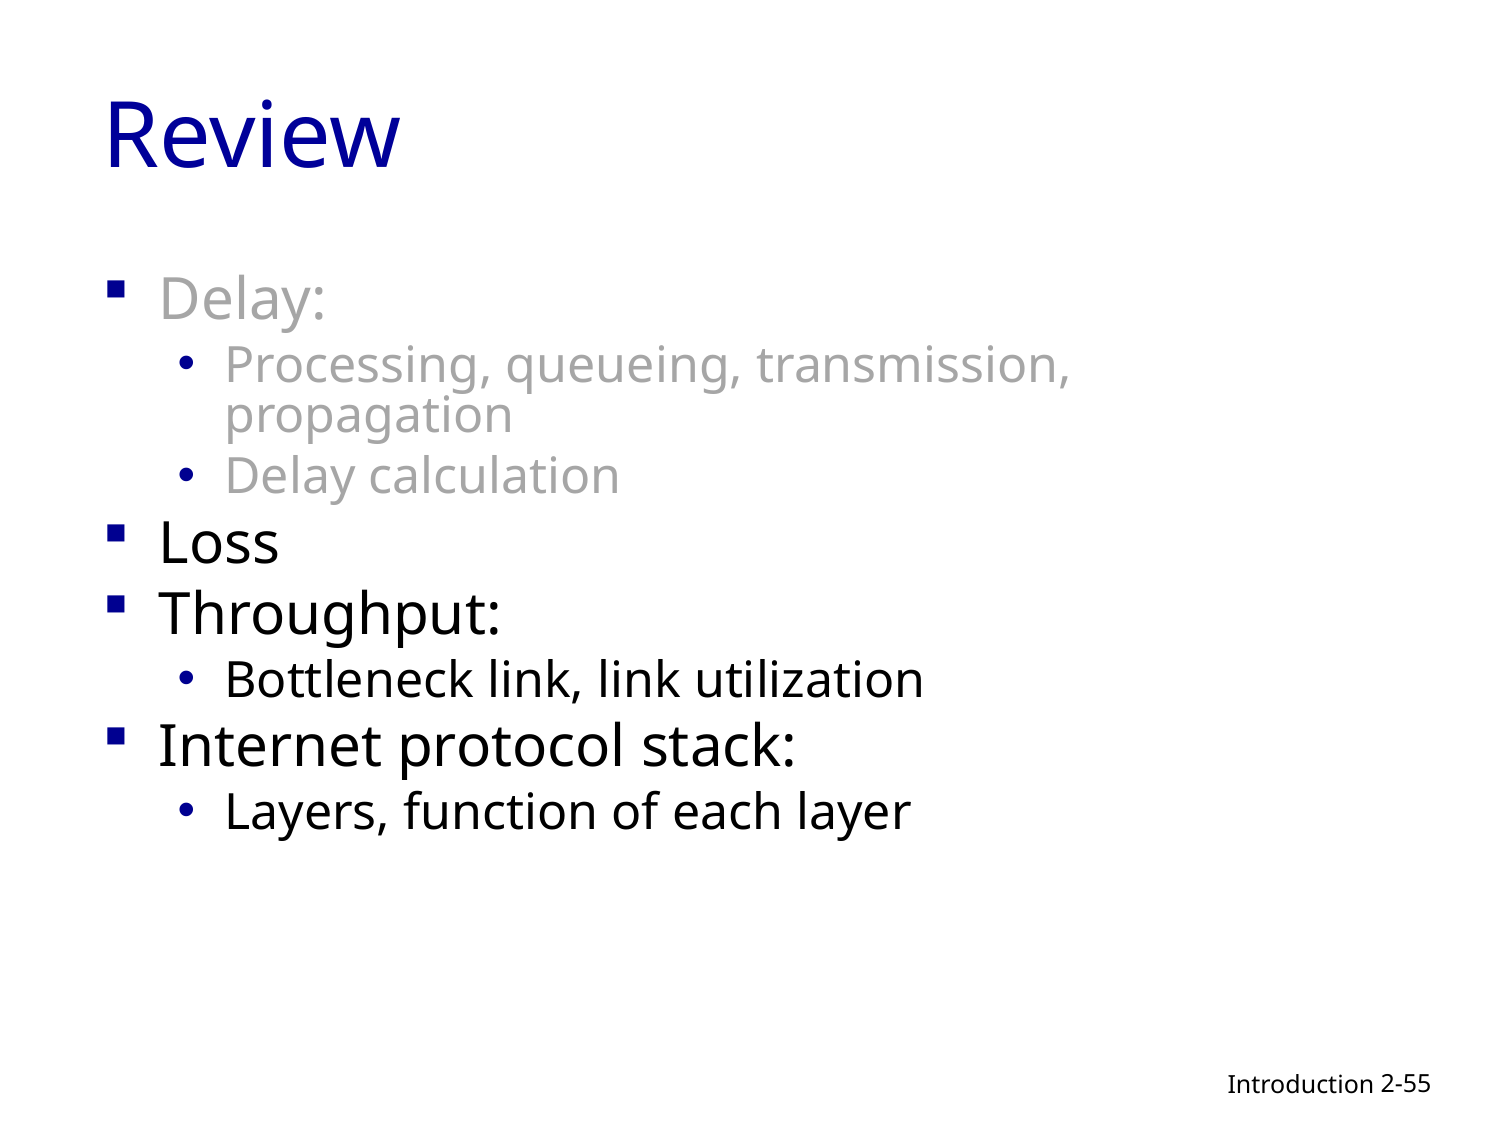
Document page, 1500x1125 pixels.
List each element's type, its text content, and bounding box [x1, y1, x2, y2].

footer Introduction [914, 1060, 1391, 1109]
list Delay: Processing, queueing, transmission, propagation Delay calculation Loss Throughput: Bottleneck link, link utilization Internet protocol stack: Layers, function of each layer [87, 264, 1363, 1027]
slide_number 2-55 [1365, 1059, 1477, 1106]
title Review [87, 37, 1363, 225]
